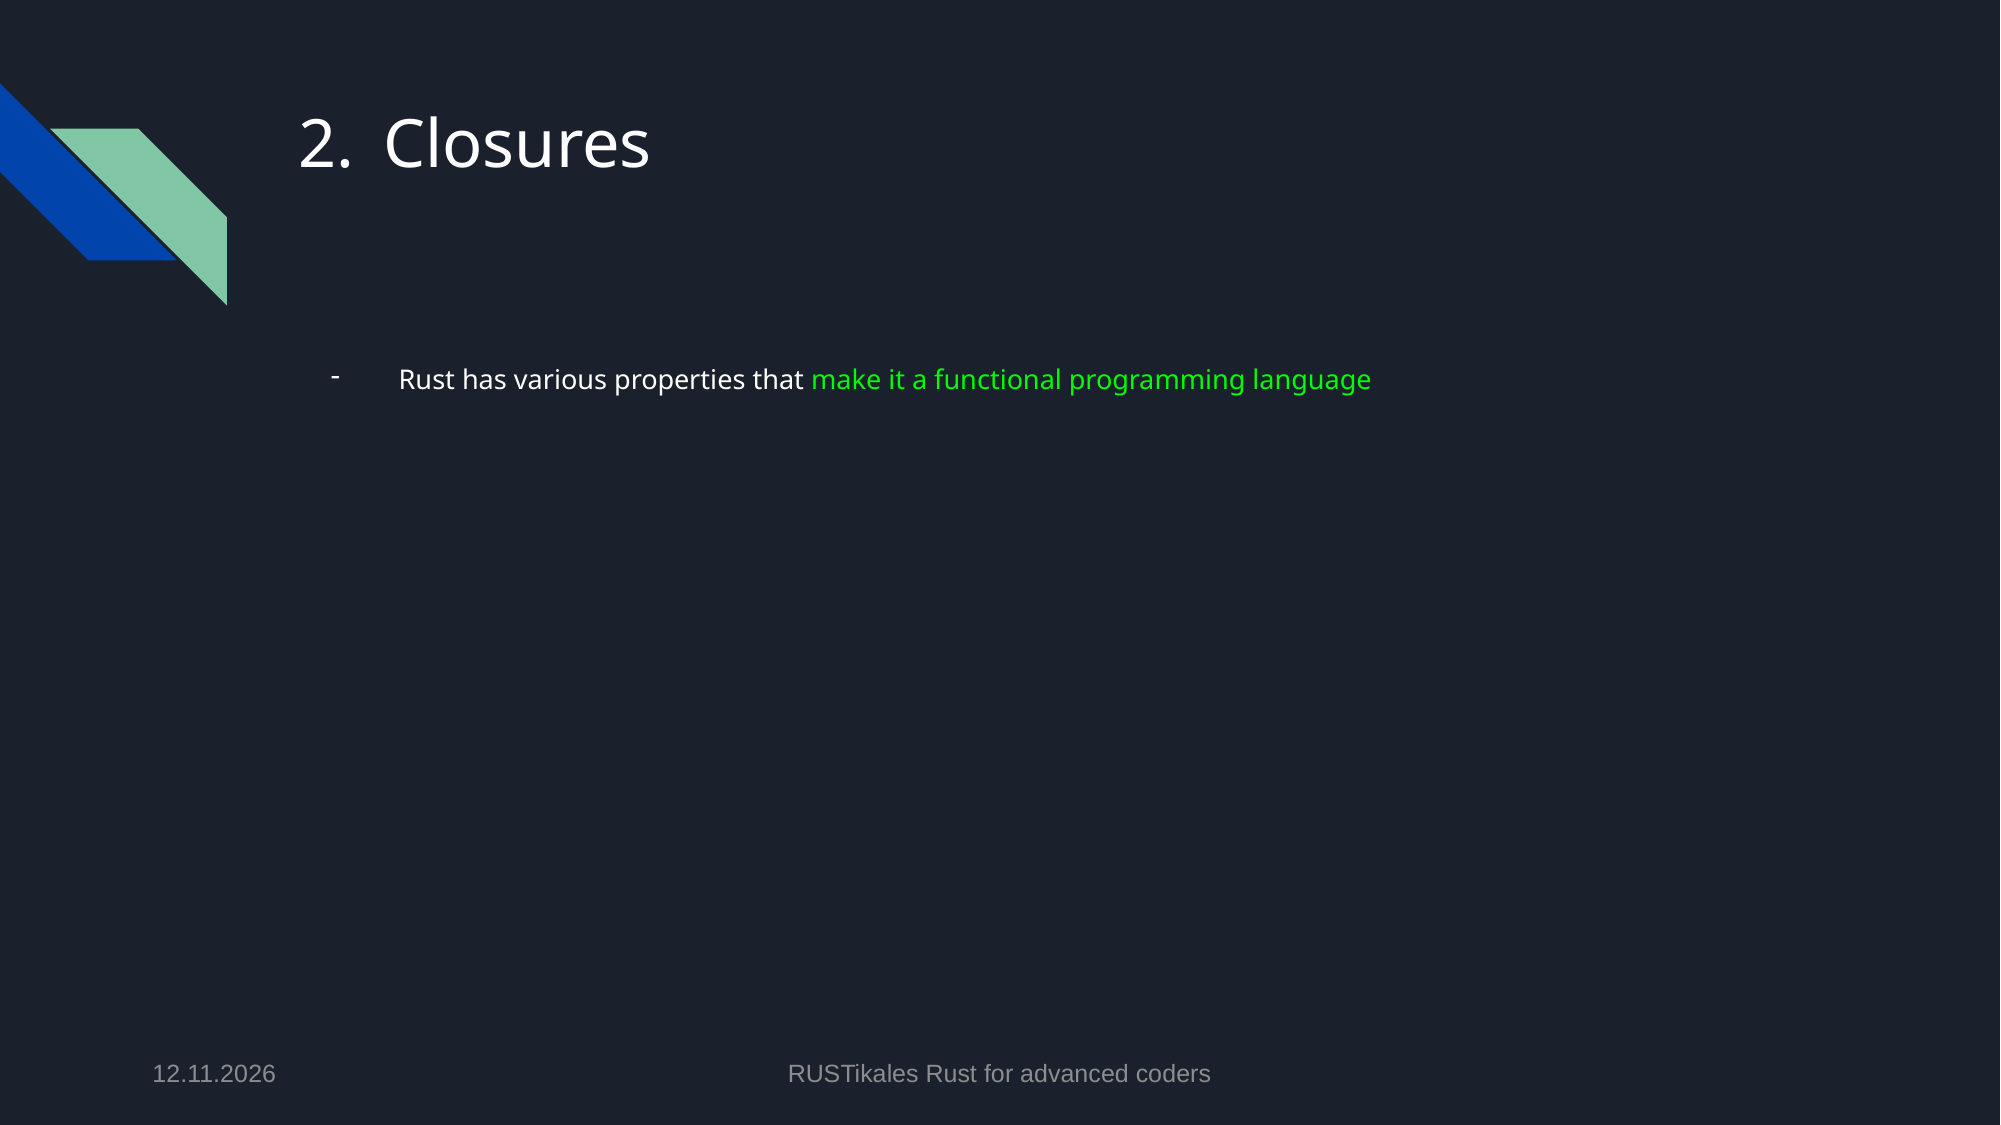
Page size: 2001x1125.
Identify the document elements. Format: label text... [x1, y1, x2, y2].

title Closures [283, 86, 1824, 287]
list Rust has various properties that make it a functional programming language [283, 342, 1824, 980]
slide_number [137, 1042, 588, 1103]
footer RUSTikales Rust for advanced coders [662, 1042, 1338, 1103]
